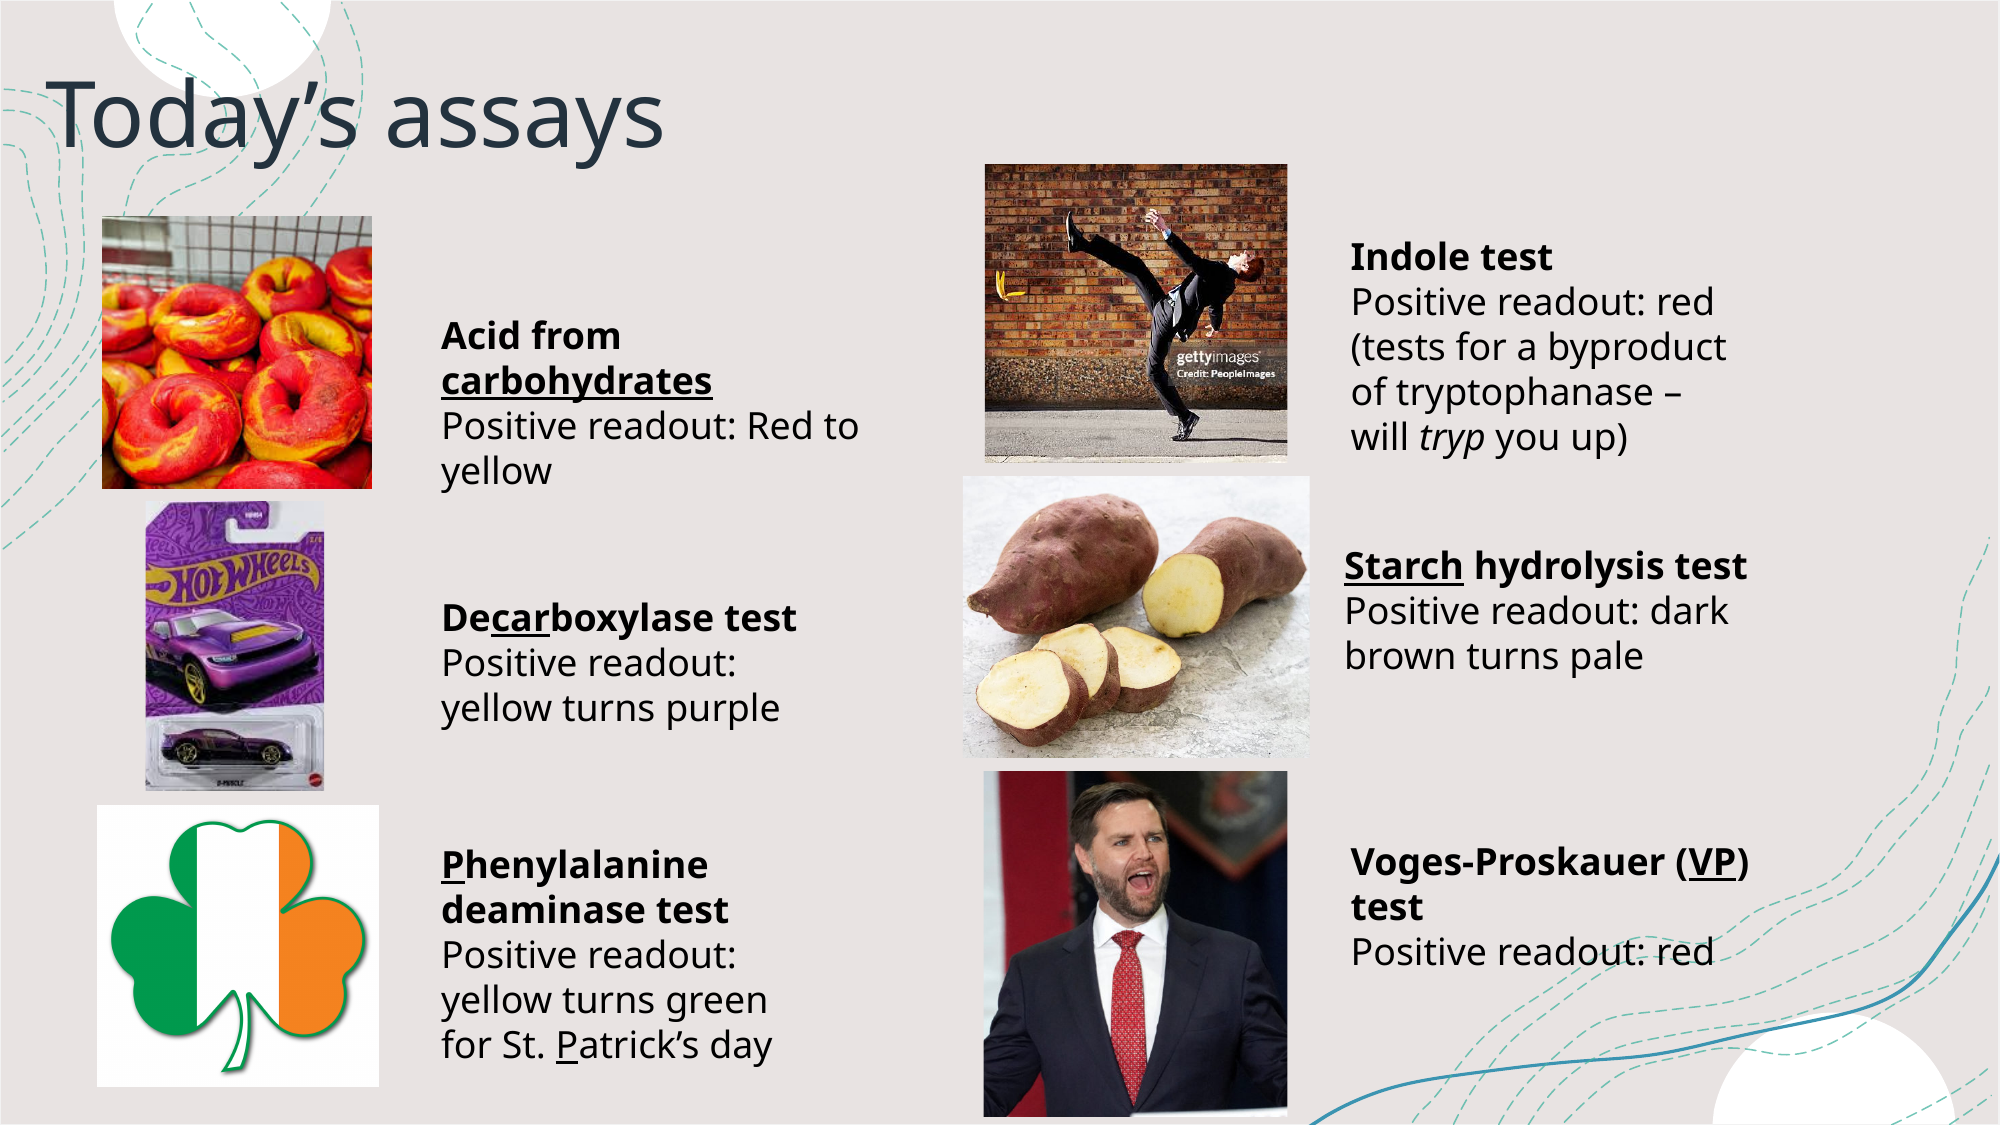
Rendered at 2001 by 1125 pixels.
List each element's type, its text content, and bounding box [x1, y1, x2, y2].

picture [962, 476, 1310, 758]
text_box Starch hydrolysis test Positive readout: dark brown turns pale [1329, 534, 1825, 685]
text_box Indole test Positive readout: red (tests for a byproduct of tryptophanase – will tryp you up) [1335, 225, 1751, 466]
text_box Phenylalanine deaminase test Positive readout: yellow turns green for St. Patrick’s day [426, 833, 841, 1073]
text_box Acid from carbohydrates Positive readout: Red to yellow [426, 304, 915, 500]
title Today’s assays [30, 2, 1756, 220]
text_box Voges-Proskauer (VP) test Positive readout: red [1335, 830, 1847, 980]
text_box Decarboxylase test Positive readout: yellow turns purple [426, 586, 841, 736]
picture [145, 501, 325, 791]
picture [102, 216, 372, 490]
picture [983, 771, 1288, 1117]
picture [984, 164, 1288, 463]
picture [97, 805, 379, 1087]
